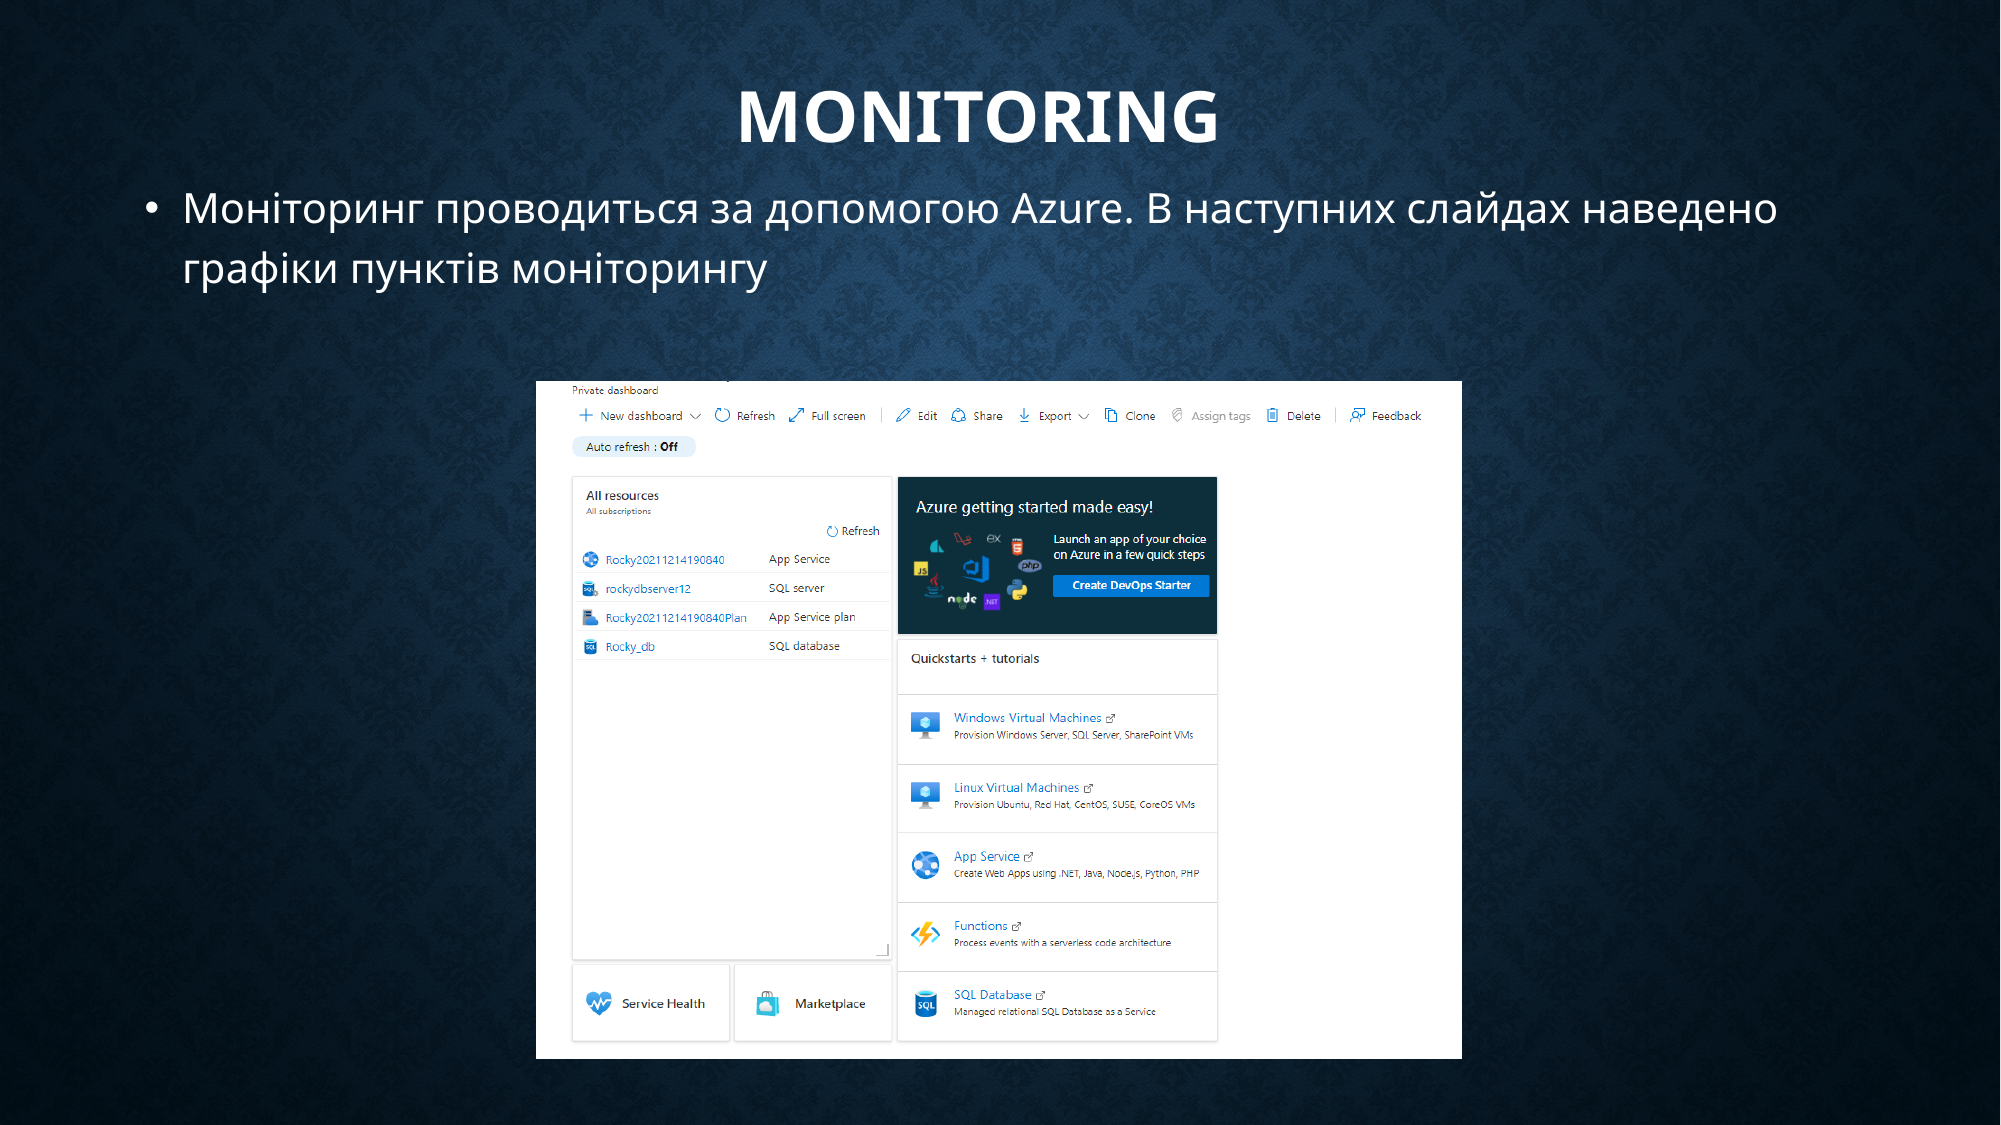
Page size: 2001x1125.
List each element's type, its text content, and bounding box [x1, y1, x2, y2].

picture [536, 381, 1463, 1060]
title Monitoring [129, 10, 1829, 164]
list Моніторинг проводиться за допомогою Azure. В наступних слайдах наведено графіки пунктів моніторингу [129, 164, 1829, 756]
